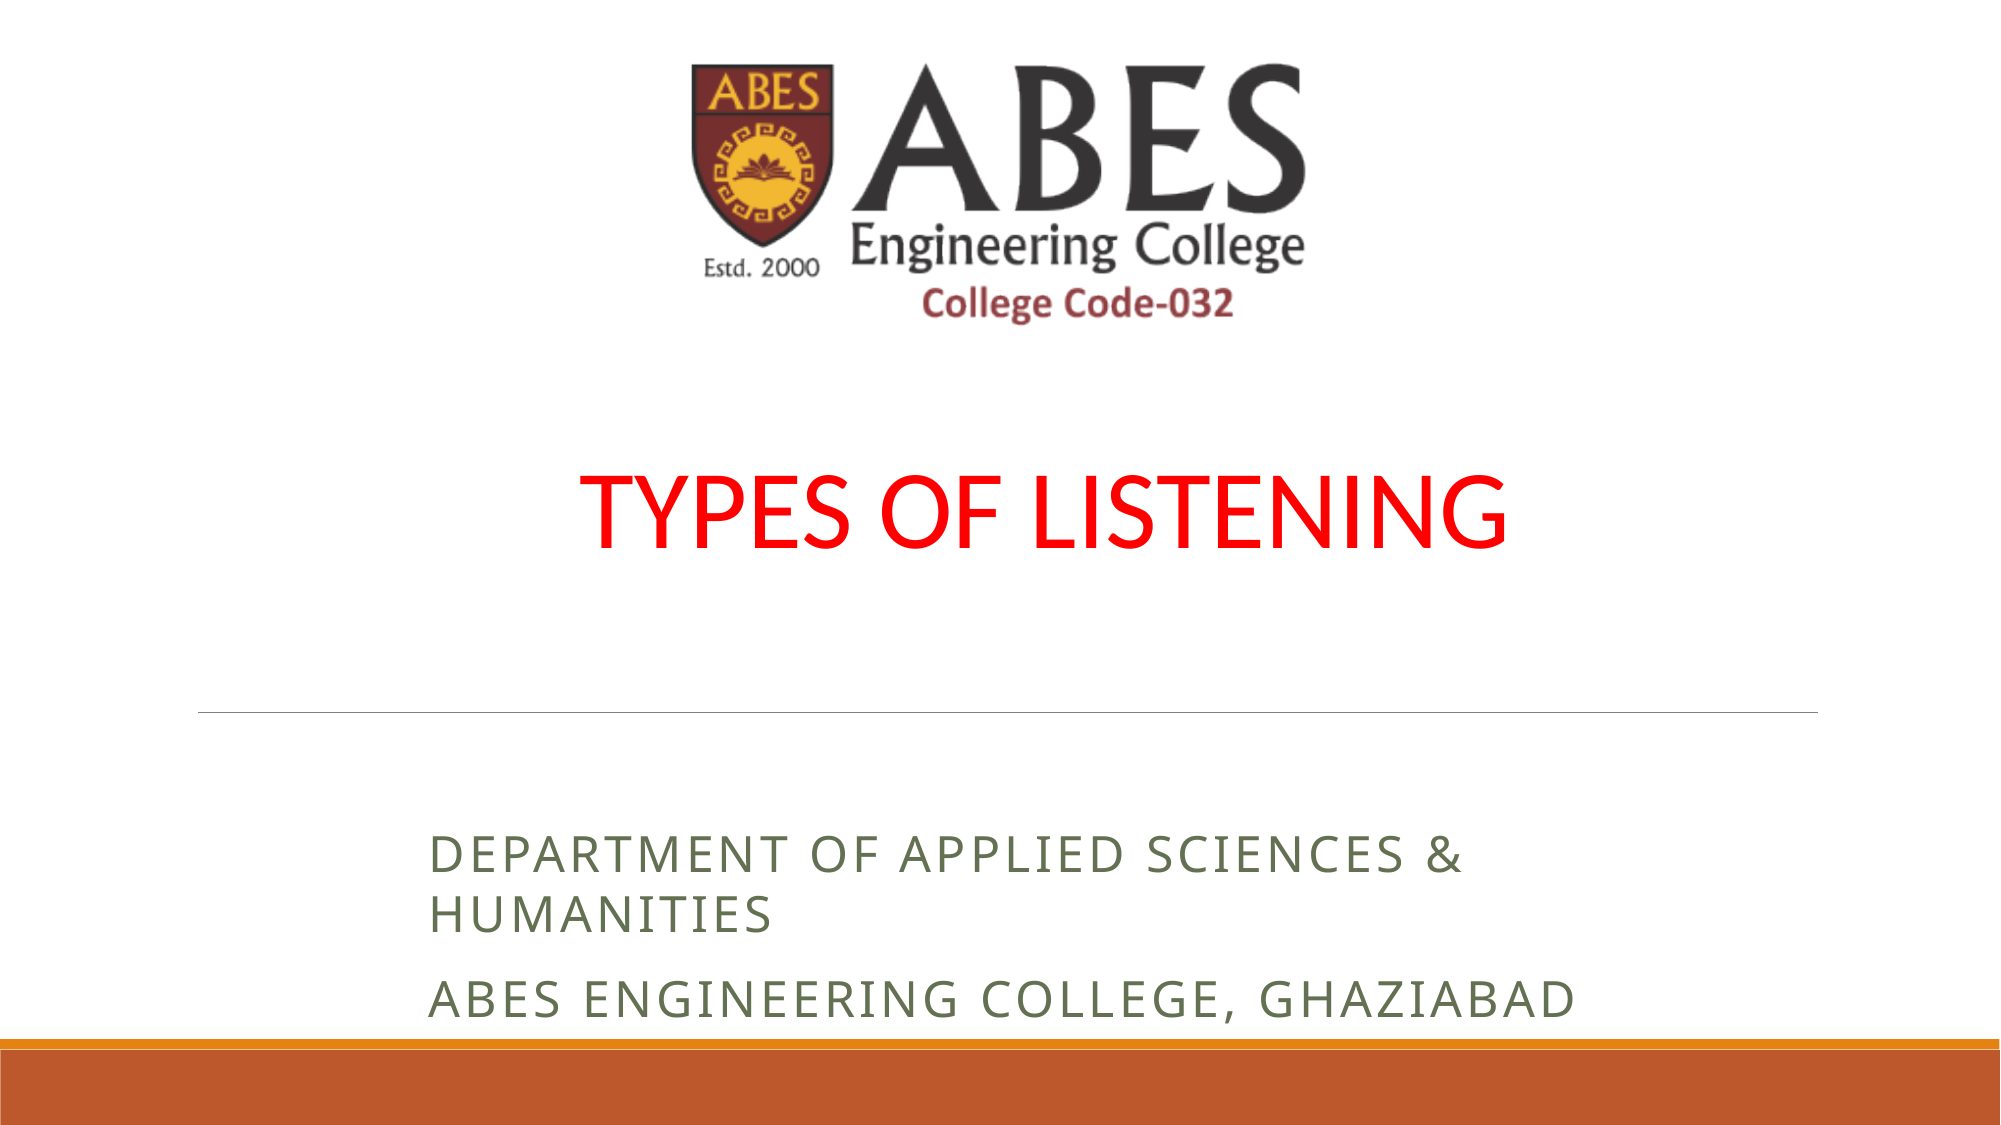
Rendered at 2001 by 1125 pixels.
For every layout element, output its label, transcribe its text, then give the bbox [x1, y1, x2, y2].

text_box TYPES OF LISTENING [346, 428, 1745, 643]
picture [684, 43, 1316, 338]
subtitle Department of Applied Sciences & Humanities ABES Engineering College, Ghaziabad [414, 755, 1645, 1110]
